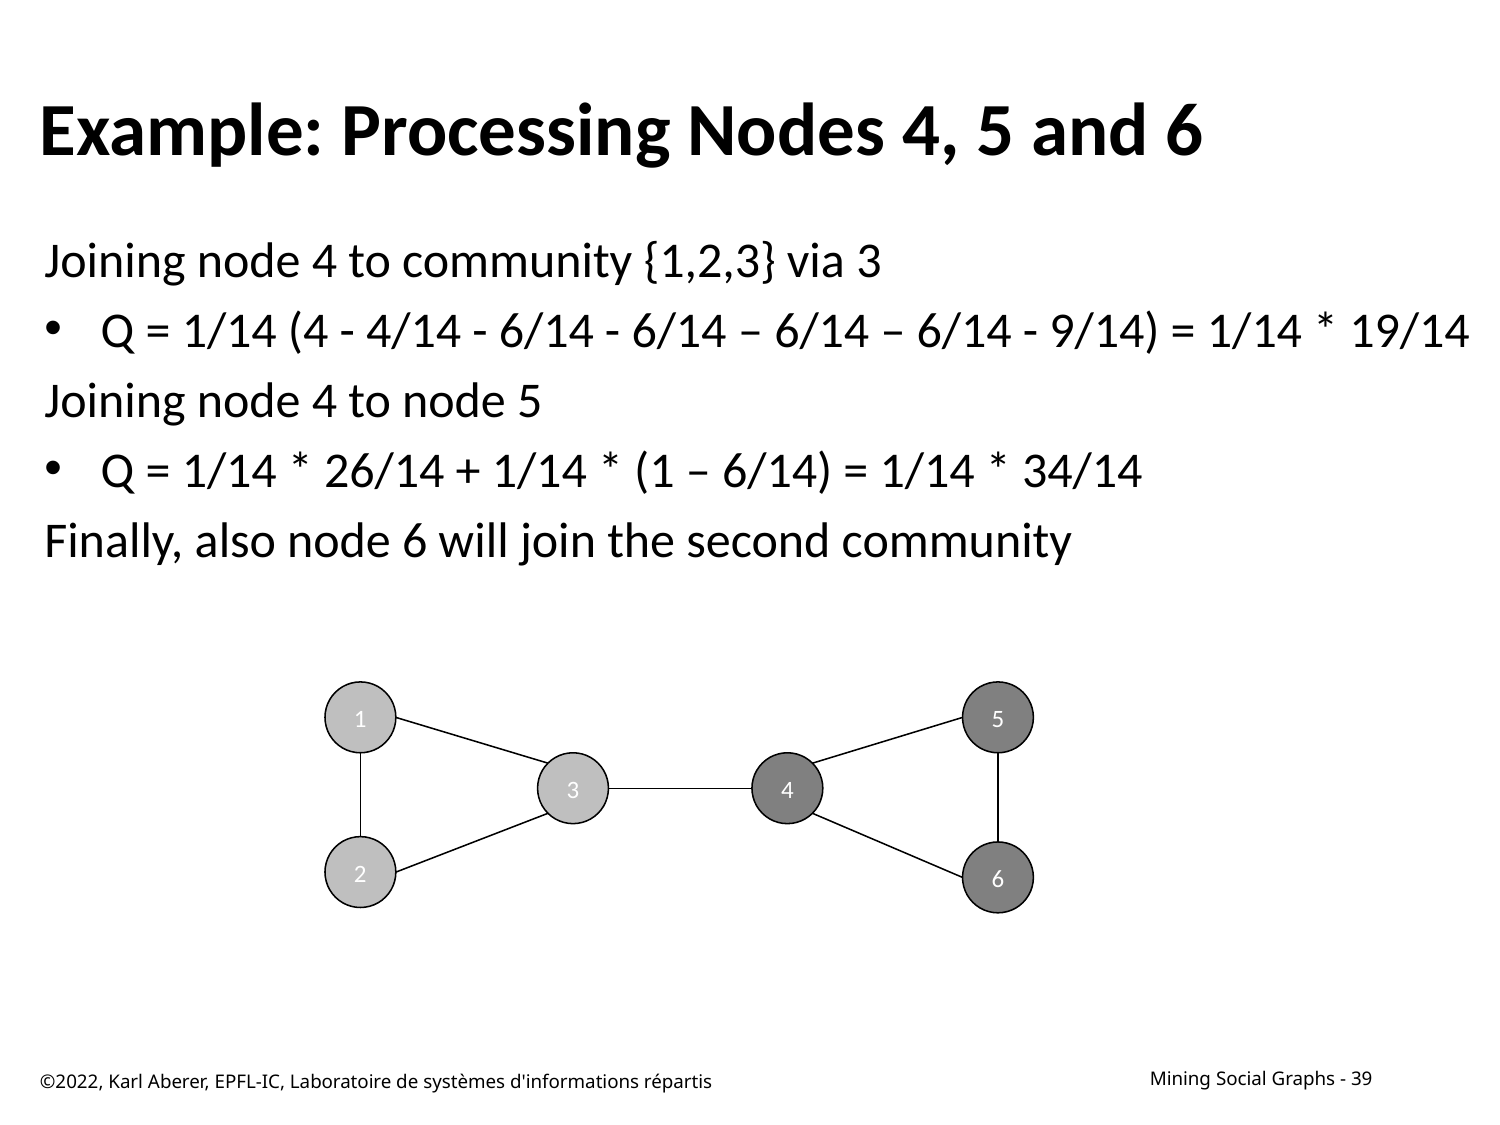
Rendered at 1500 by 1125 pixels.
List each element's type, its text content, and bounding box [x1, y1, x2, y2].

text_box 1 [324, 681, 396, 753]
text_box 5 [962, 681, 1034, 753]
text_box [395, 717, 549, 764]
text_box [812, 717, 963, 764]
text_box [395, 813, 549, 873]
text_box 2 [324, 836, 395, 908]
text_box 4 [751, 752, 823, 824]
title Example: Processing Nodes 4, 5 and 6 [24, 49, 1388, 201]
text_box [812, 813, 963, 878]
text_box 3 [537, 752, 609, 824]
footer ©2022, Karl Aberer, EPFL-IC, Laboratoire de systèmes d'informations répartis [24, 1062, 988, 1101]
list Joining node 4 to community {1,2,3} via 3 Q = 1/14 (4 - 4/14 - 6/14 - 6/14 – 6/14 – 6/14 - 9/14) = 1/14 * 19/14 Joining node 4 to node 5 Q = 1/14 * 26/14 + 1/14 * (1 – 6/14) = 1/14 * 34/14 Finally, also node 6 will join the second community [29, 219, 1500, 599]
text_box 6 [963, 842, 1034, 913]
